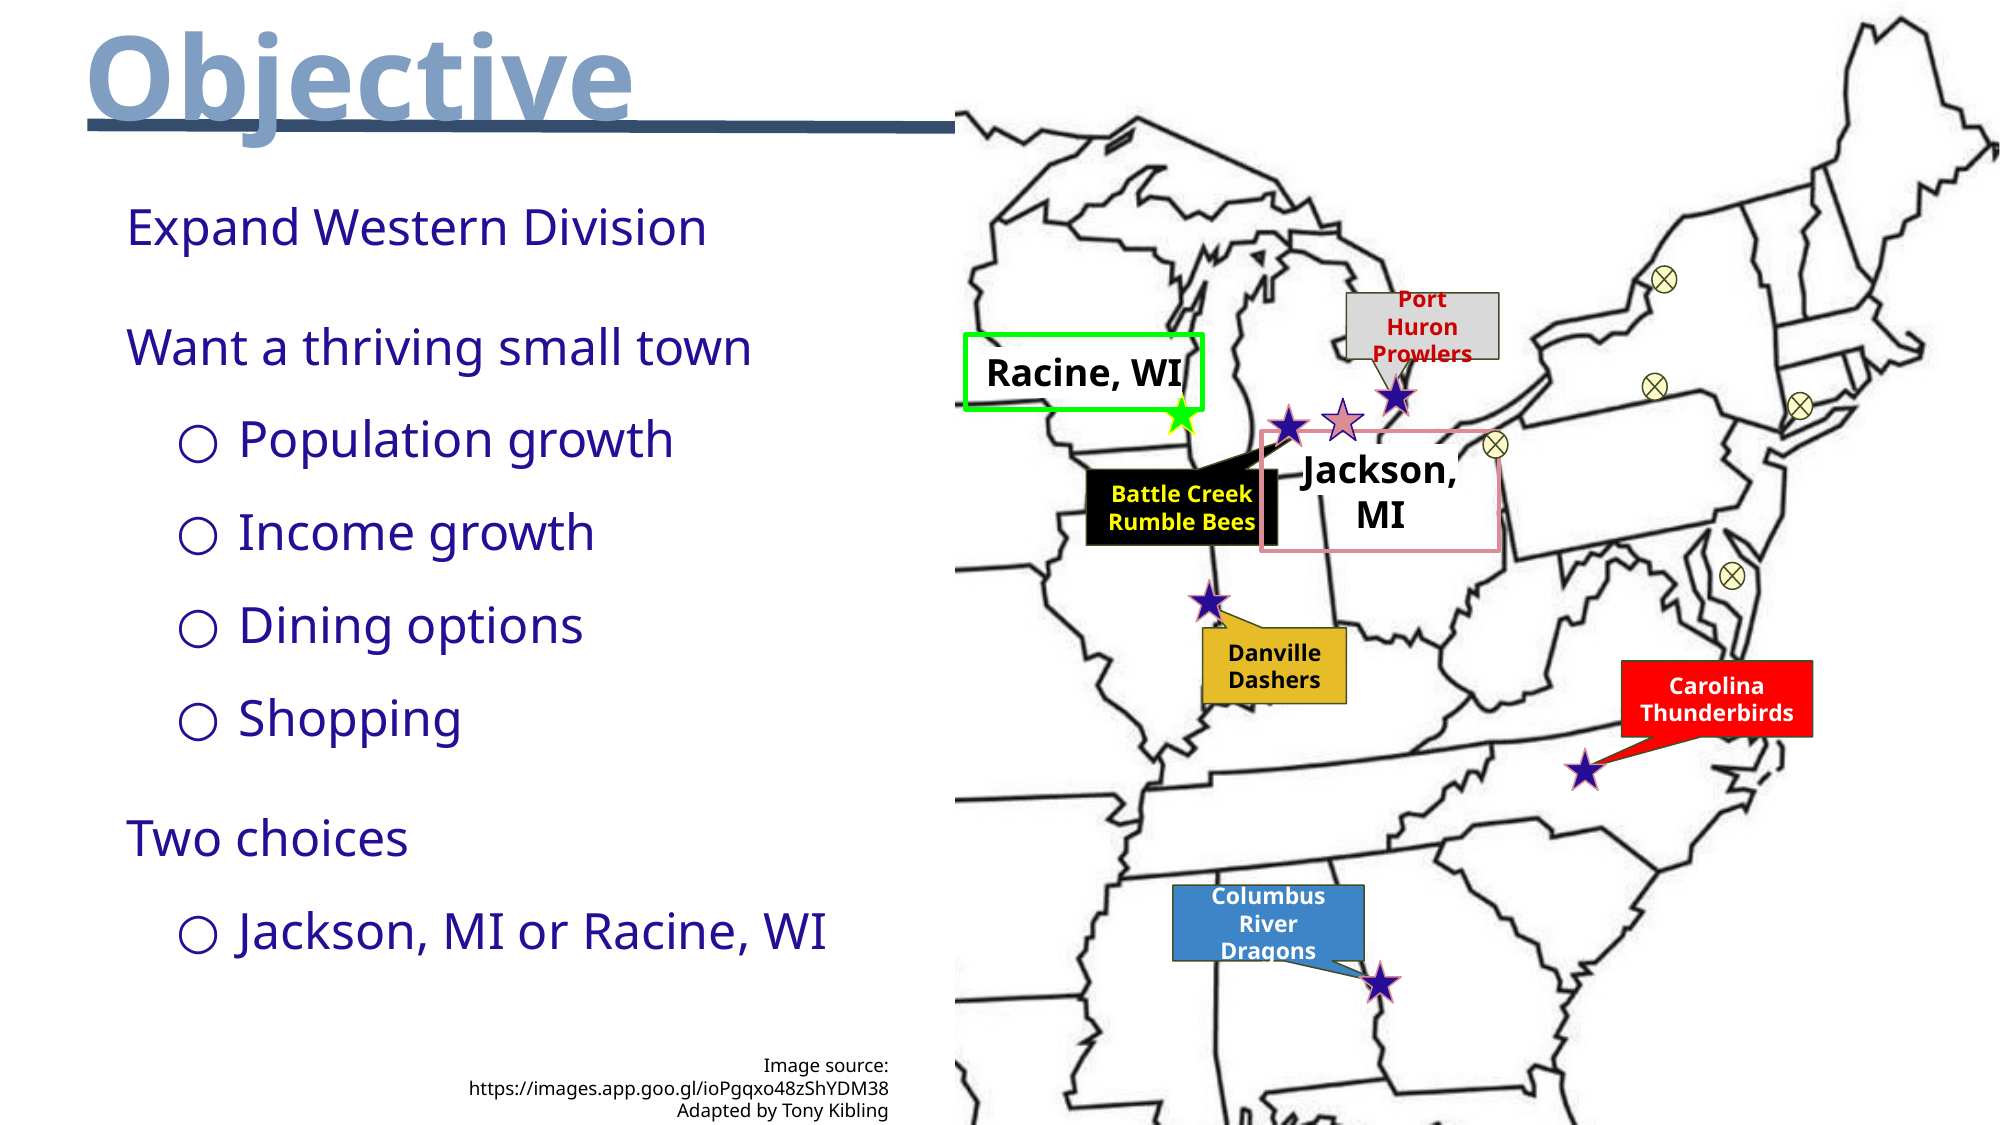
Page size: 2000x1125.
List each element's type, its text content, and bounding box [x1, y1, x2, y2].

list Expand Western Division Want a thriving small town Population growth Income growth Dining options Shopping Two choices Jackson, MI or Racine, WI [68, 174, 949, 1009]
title Objective [68, 0, 952, 118]
picture [955, 0, 2000, 1125]
text_box Image source: https://images.app.goo.gl/ioPgqxo48zShYDM38 Adapted by Tony Kibling [328, 1038, 904, 1125]
